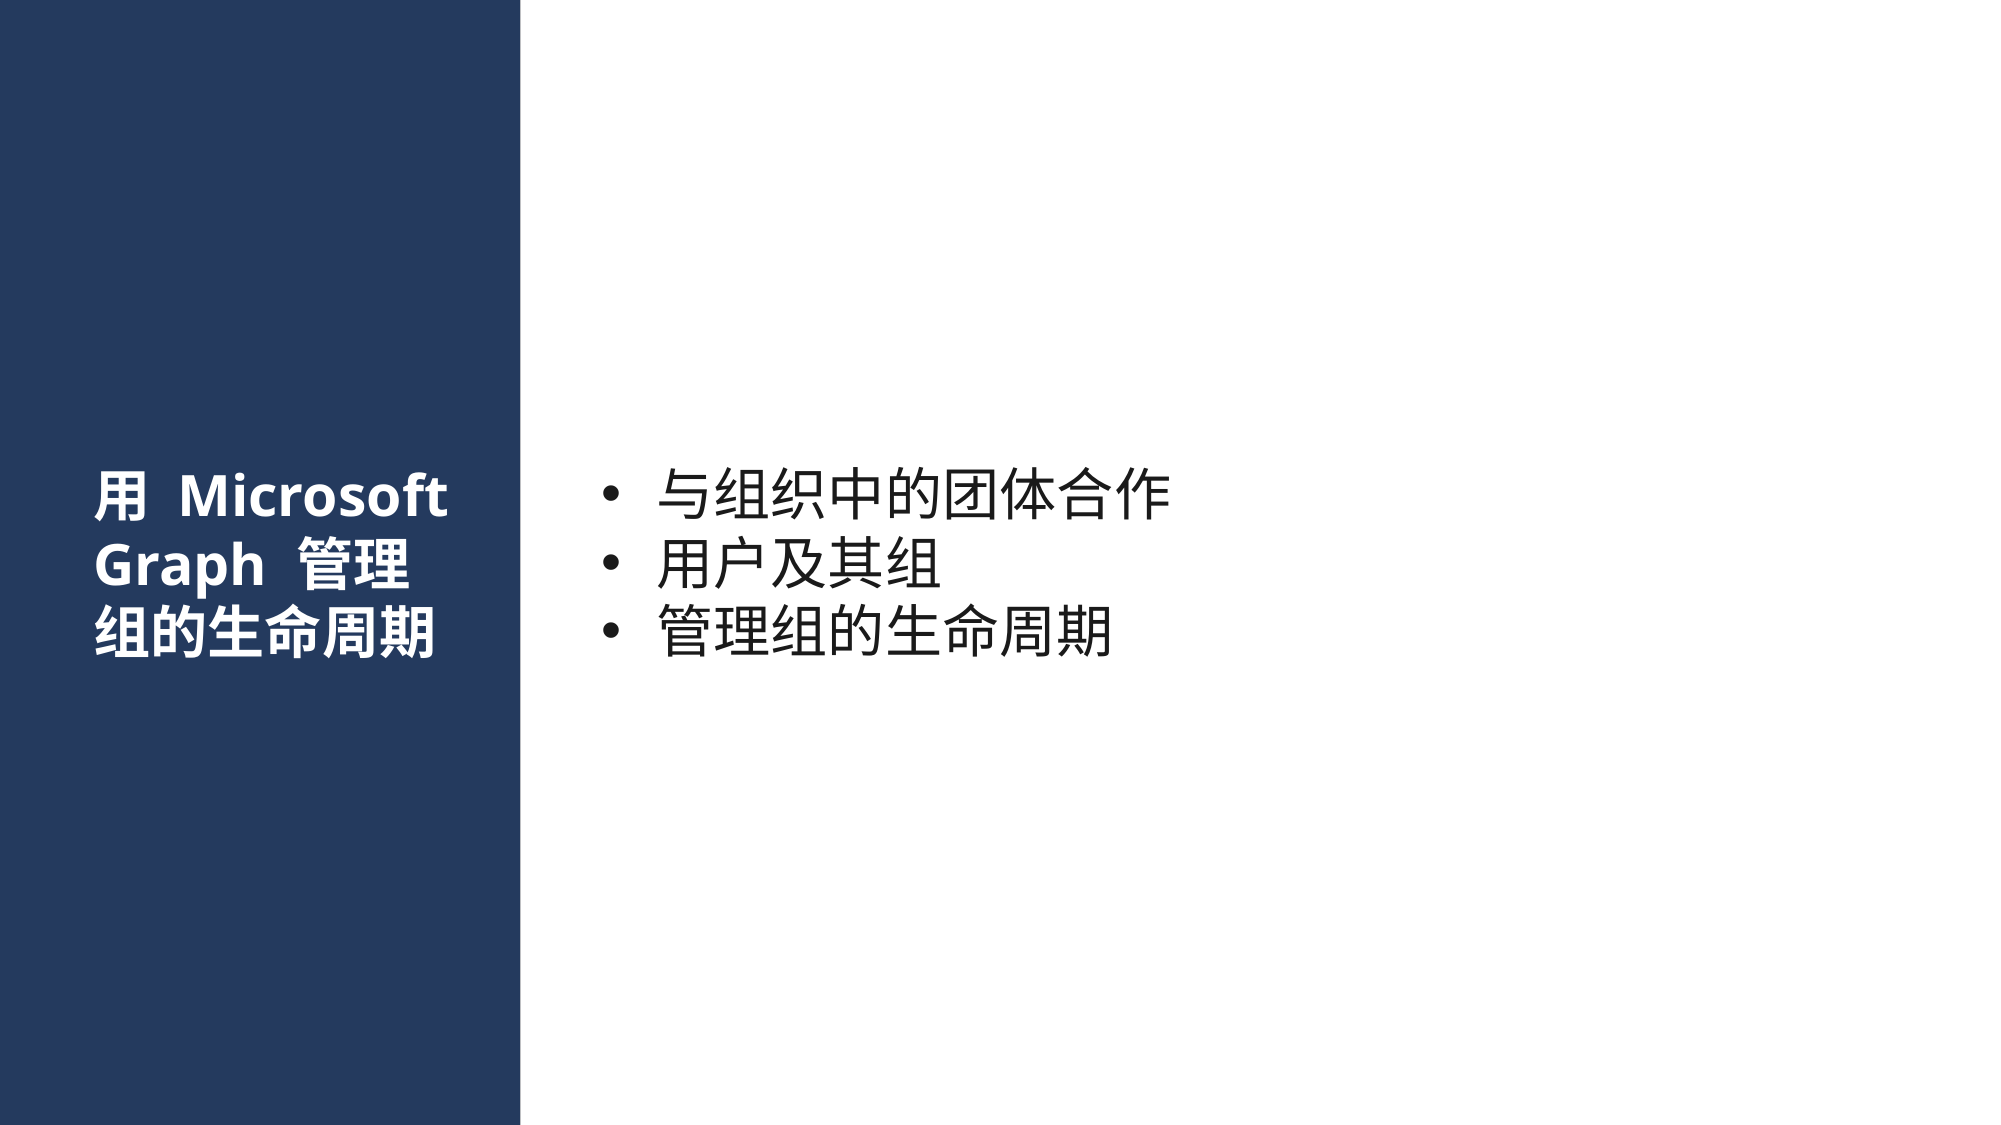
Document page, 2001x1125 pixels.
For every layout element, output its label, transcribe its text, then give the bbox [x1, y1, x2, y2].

picture [0, 0, 2001, 1125]
text_box 与组织中的团体合作 用户及其组 管理组的生命周期 [601, 458, 1709, 665]
title 用 Microsoft Graph 管理组的生命周期 [93, 458, 456, 667]
